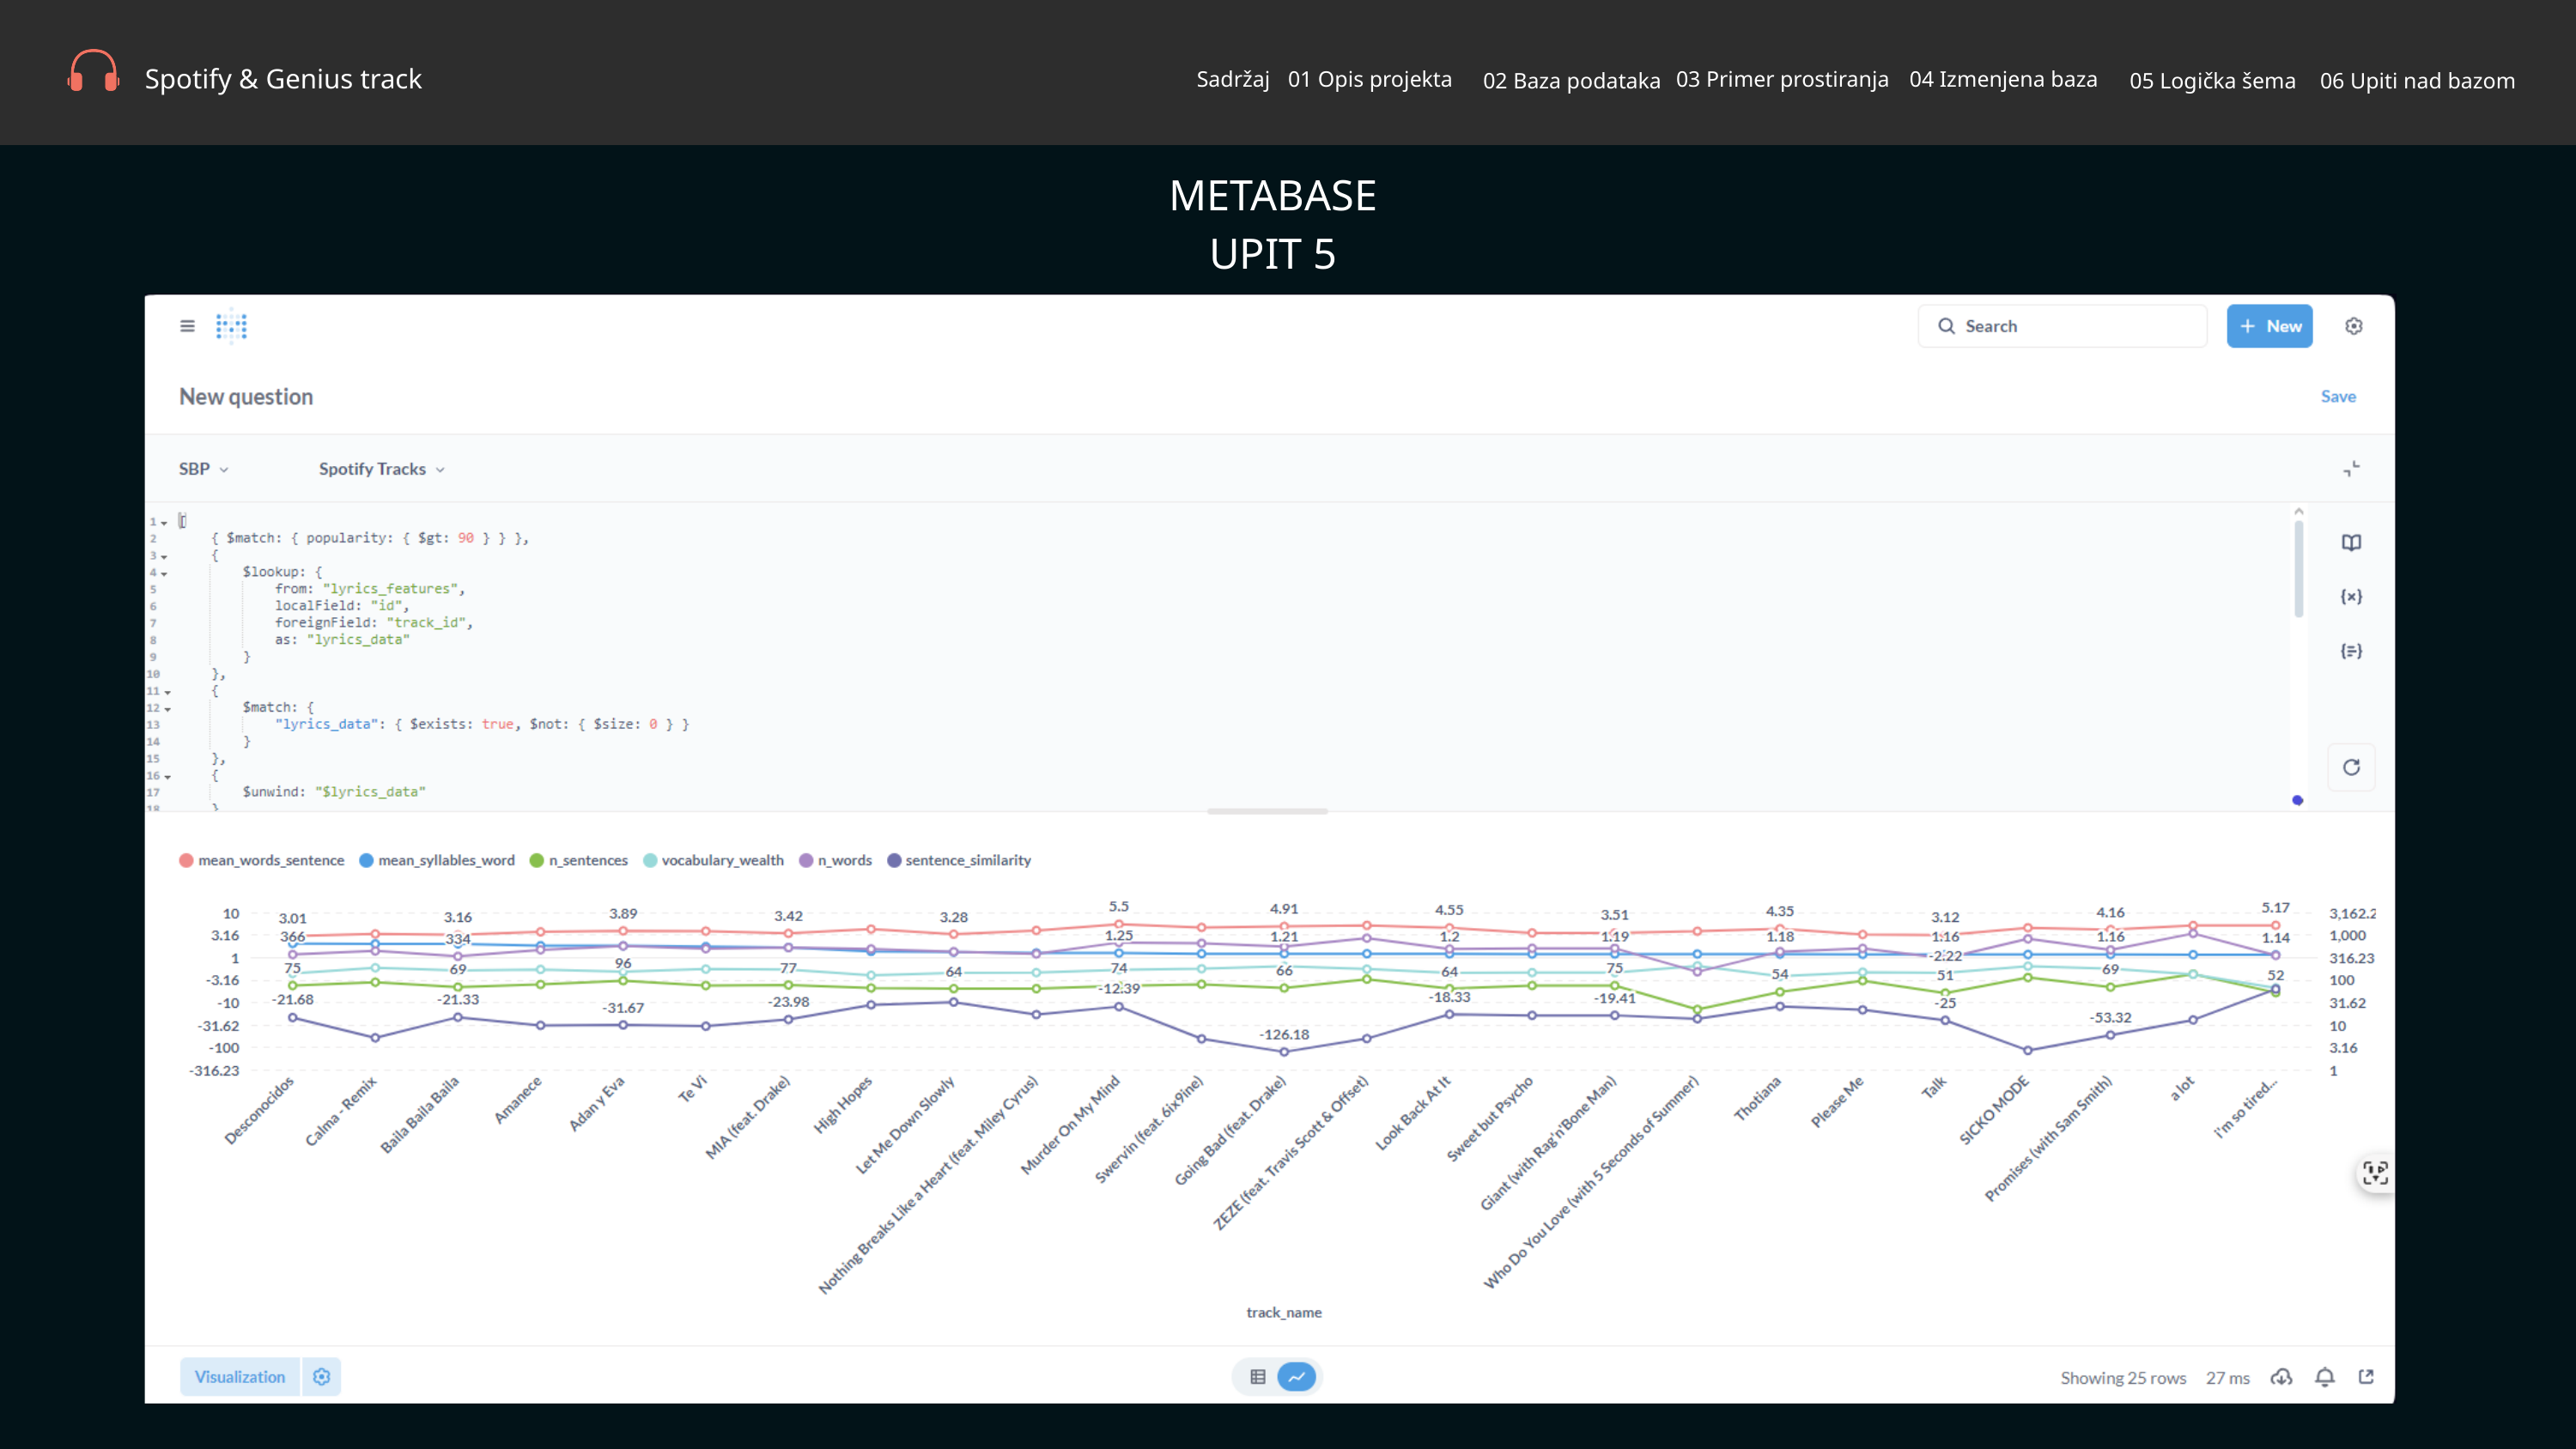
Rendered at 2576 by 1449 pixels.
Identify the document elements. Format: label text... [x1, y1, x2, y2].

text_box METABASE UPIT 5 [747, 160, 1800, 278]
text_box [144, 294, 2397, 1404]
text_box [0, 0, 2576, 145]
